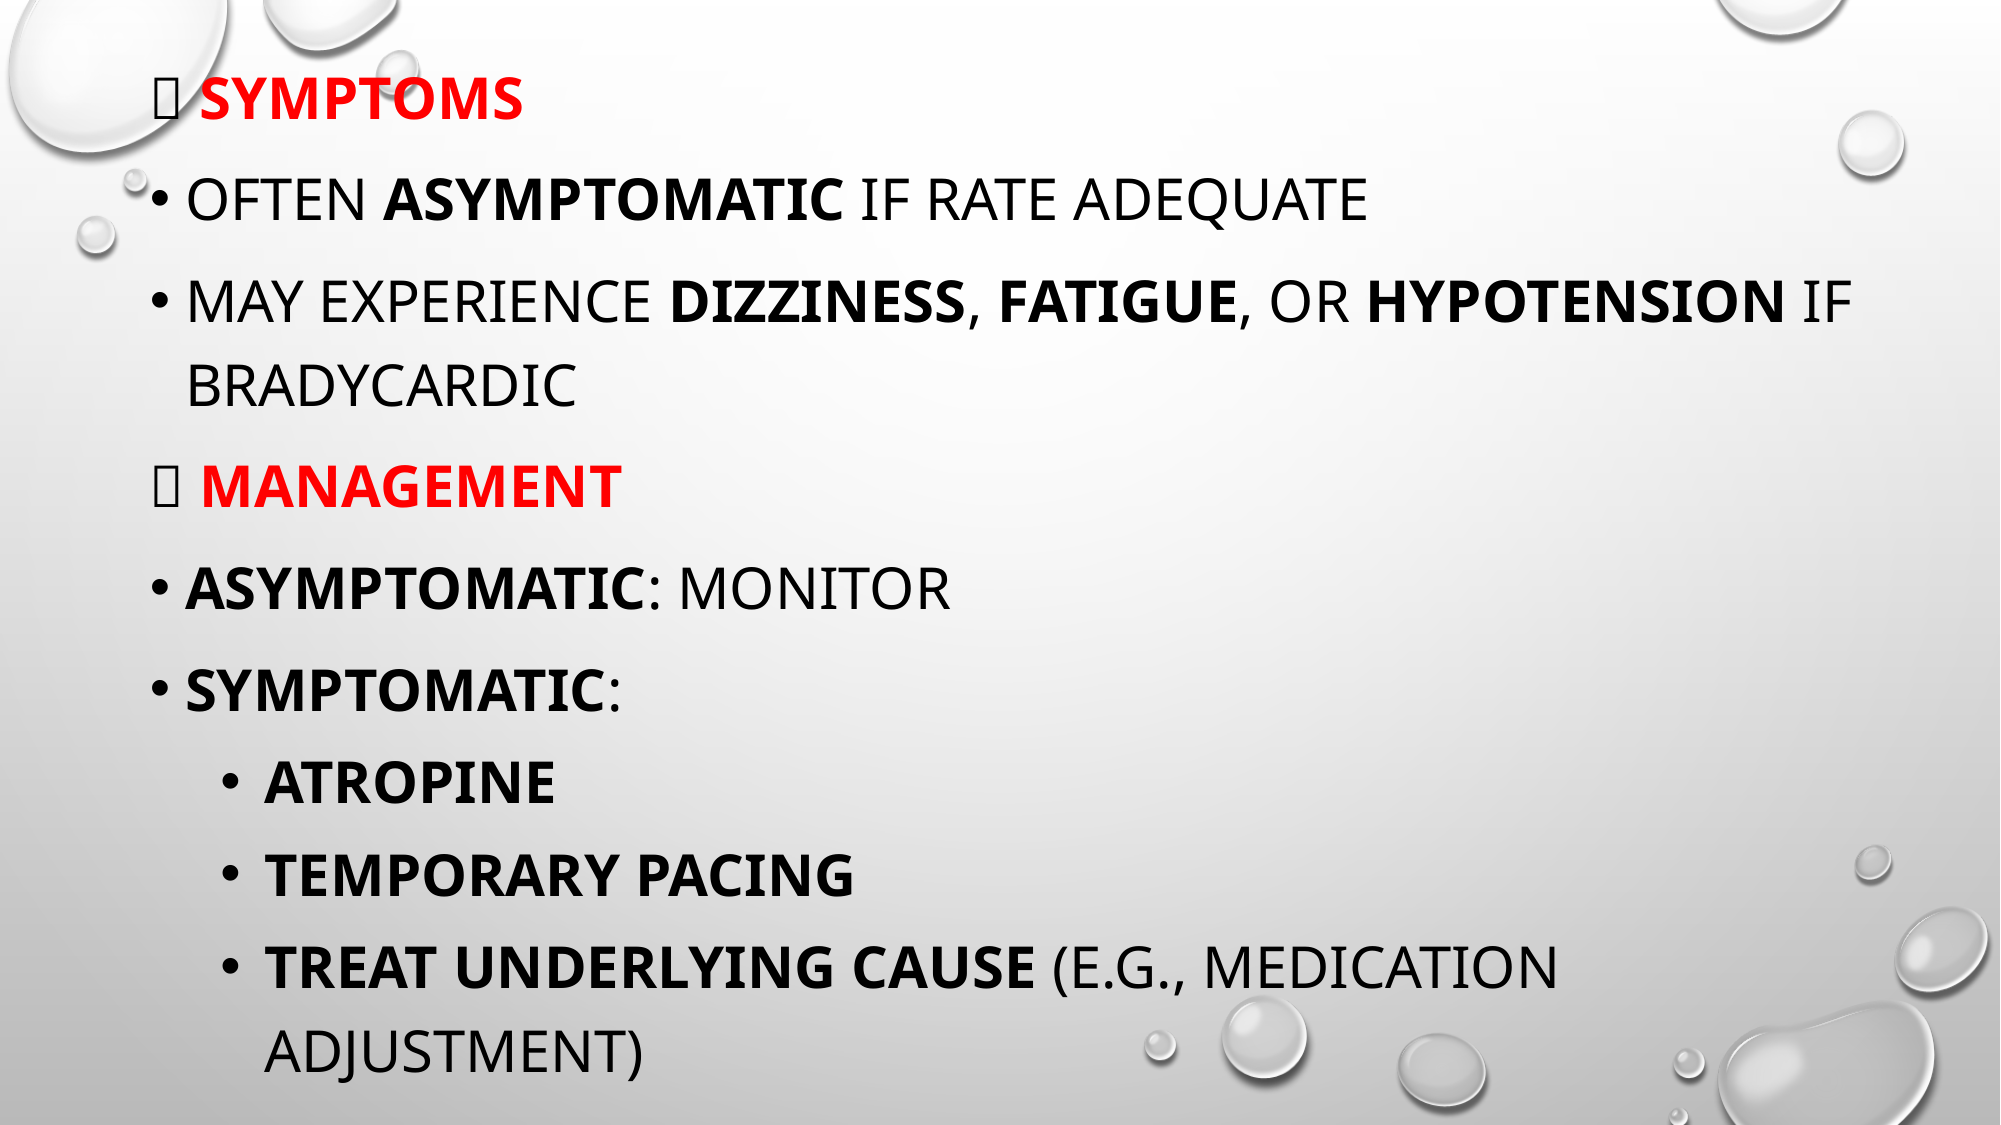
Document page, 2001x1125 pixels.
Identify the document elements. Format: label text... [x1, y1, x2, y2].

list 🔹 Symptoms Often asymptomatic if rate adequate May experience dizziness, fatigue, or hypotension if bradycardic 🔹 Management Asymptomatic: Monitor Symptomatic: Atropine Temporary pacing Treat underlying cause (e.g., medication adjustment) [134, 39, 1882, 1094]
picture [0, 0, 2000, 1125]
